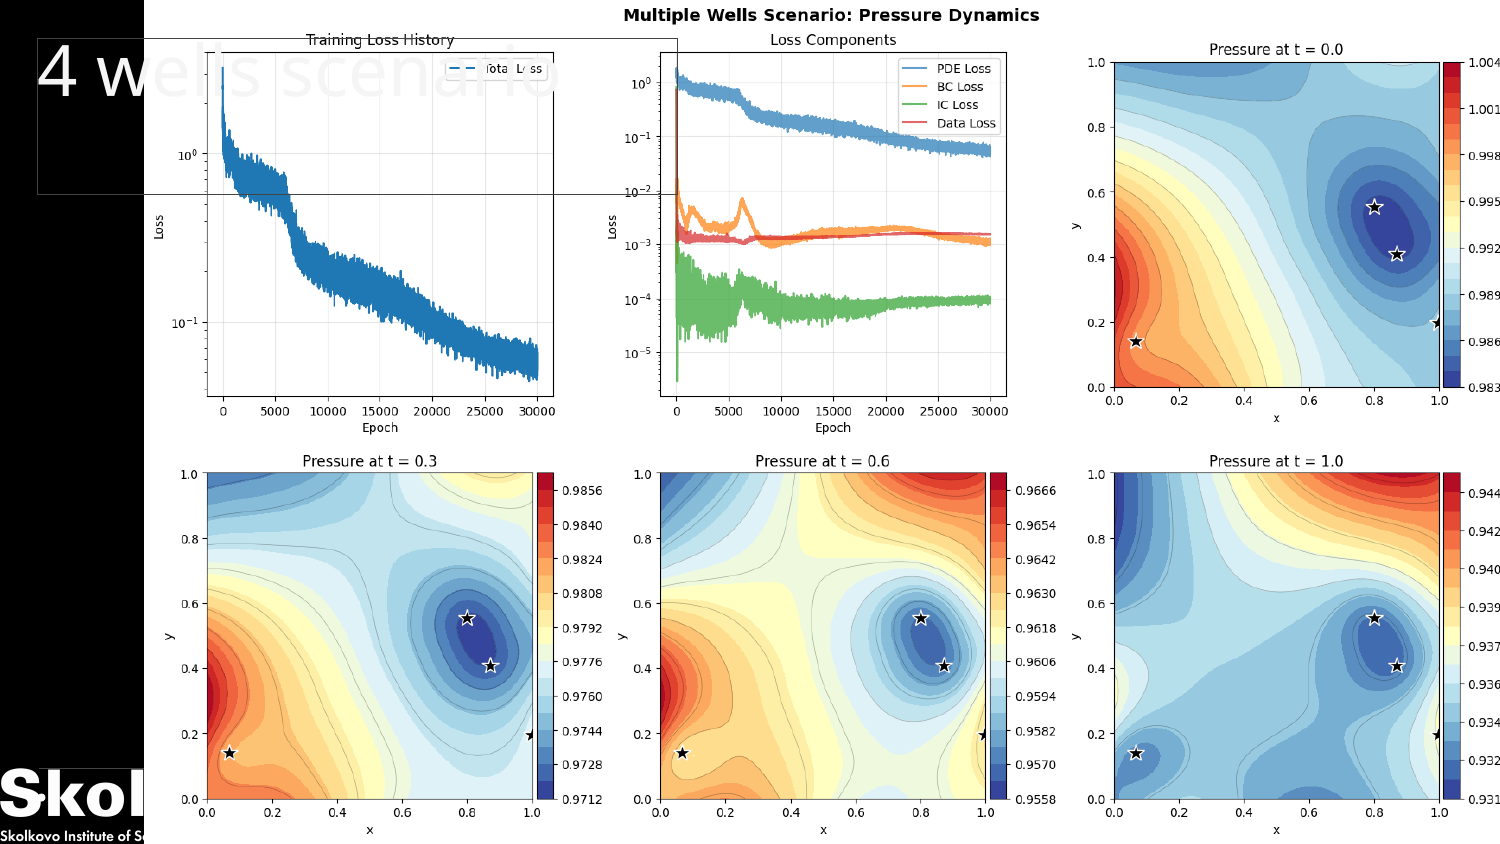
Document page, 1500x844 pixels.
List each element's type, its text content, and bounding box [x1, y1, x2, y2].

picture [0, 0, 1500, 844]
title 4 wells scenario [37, 38, 139, 195]
